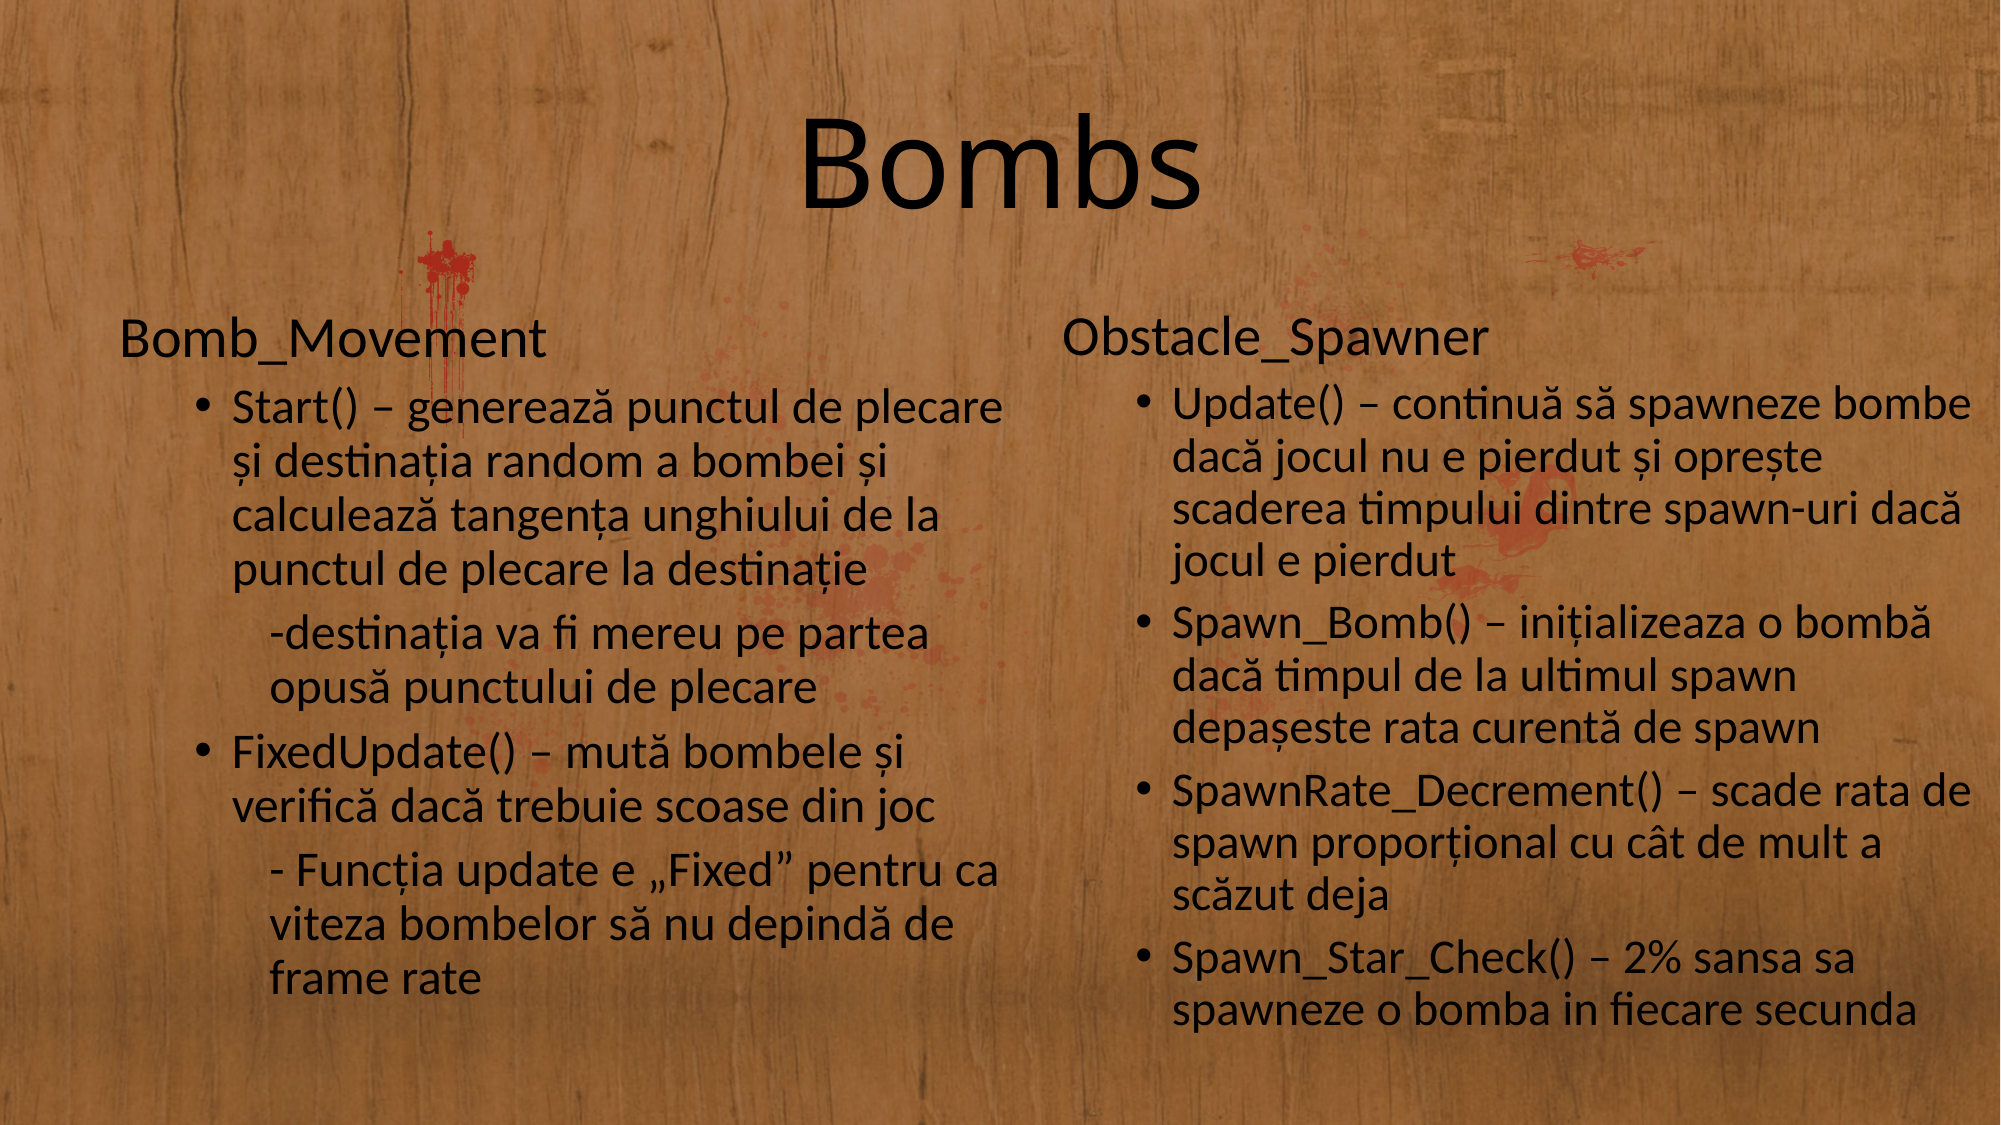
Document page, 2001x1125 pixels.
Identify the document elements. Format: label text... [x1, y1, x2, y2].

picture [0, 0, 2001, 1125]
text_box Obstacle_Spawner Update() – continuă să spawneze bombe dacă jocul nu e pierdut și oprește scaderea timpului dintre spawn-uri dacă jocul e pierdut Spawn_Bomb() – inițializeaza o bombă dacă timpul de la ultimul spawn depașeste rata curentă de spawn SpawnRate_Decrement() – scade rata de spawn proporțional cu cât de mult a scăzut deja Spawn_Star_Check() – 2% sansa sa spawneze o bomba in fiecare secunda [1047, 299, 2000, 1047]
title Bombs [137, 59, 1863, 278]
list Bomb_Movement Start() – generează punctul de plecare și destinația random a bombei și calculează tangența unghiului de la punctul de plecare la destinație -destinația va fi mereu pe partea opusă punctului de plecare FixedUpdate() – mută bombele și verifică dacă trebuie scoase din joc - Funcția update e „Fixed” pentru ca viteza bombelor să nu depindă de frame rate [104, 299, 1047, 1014]
